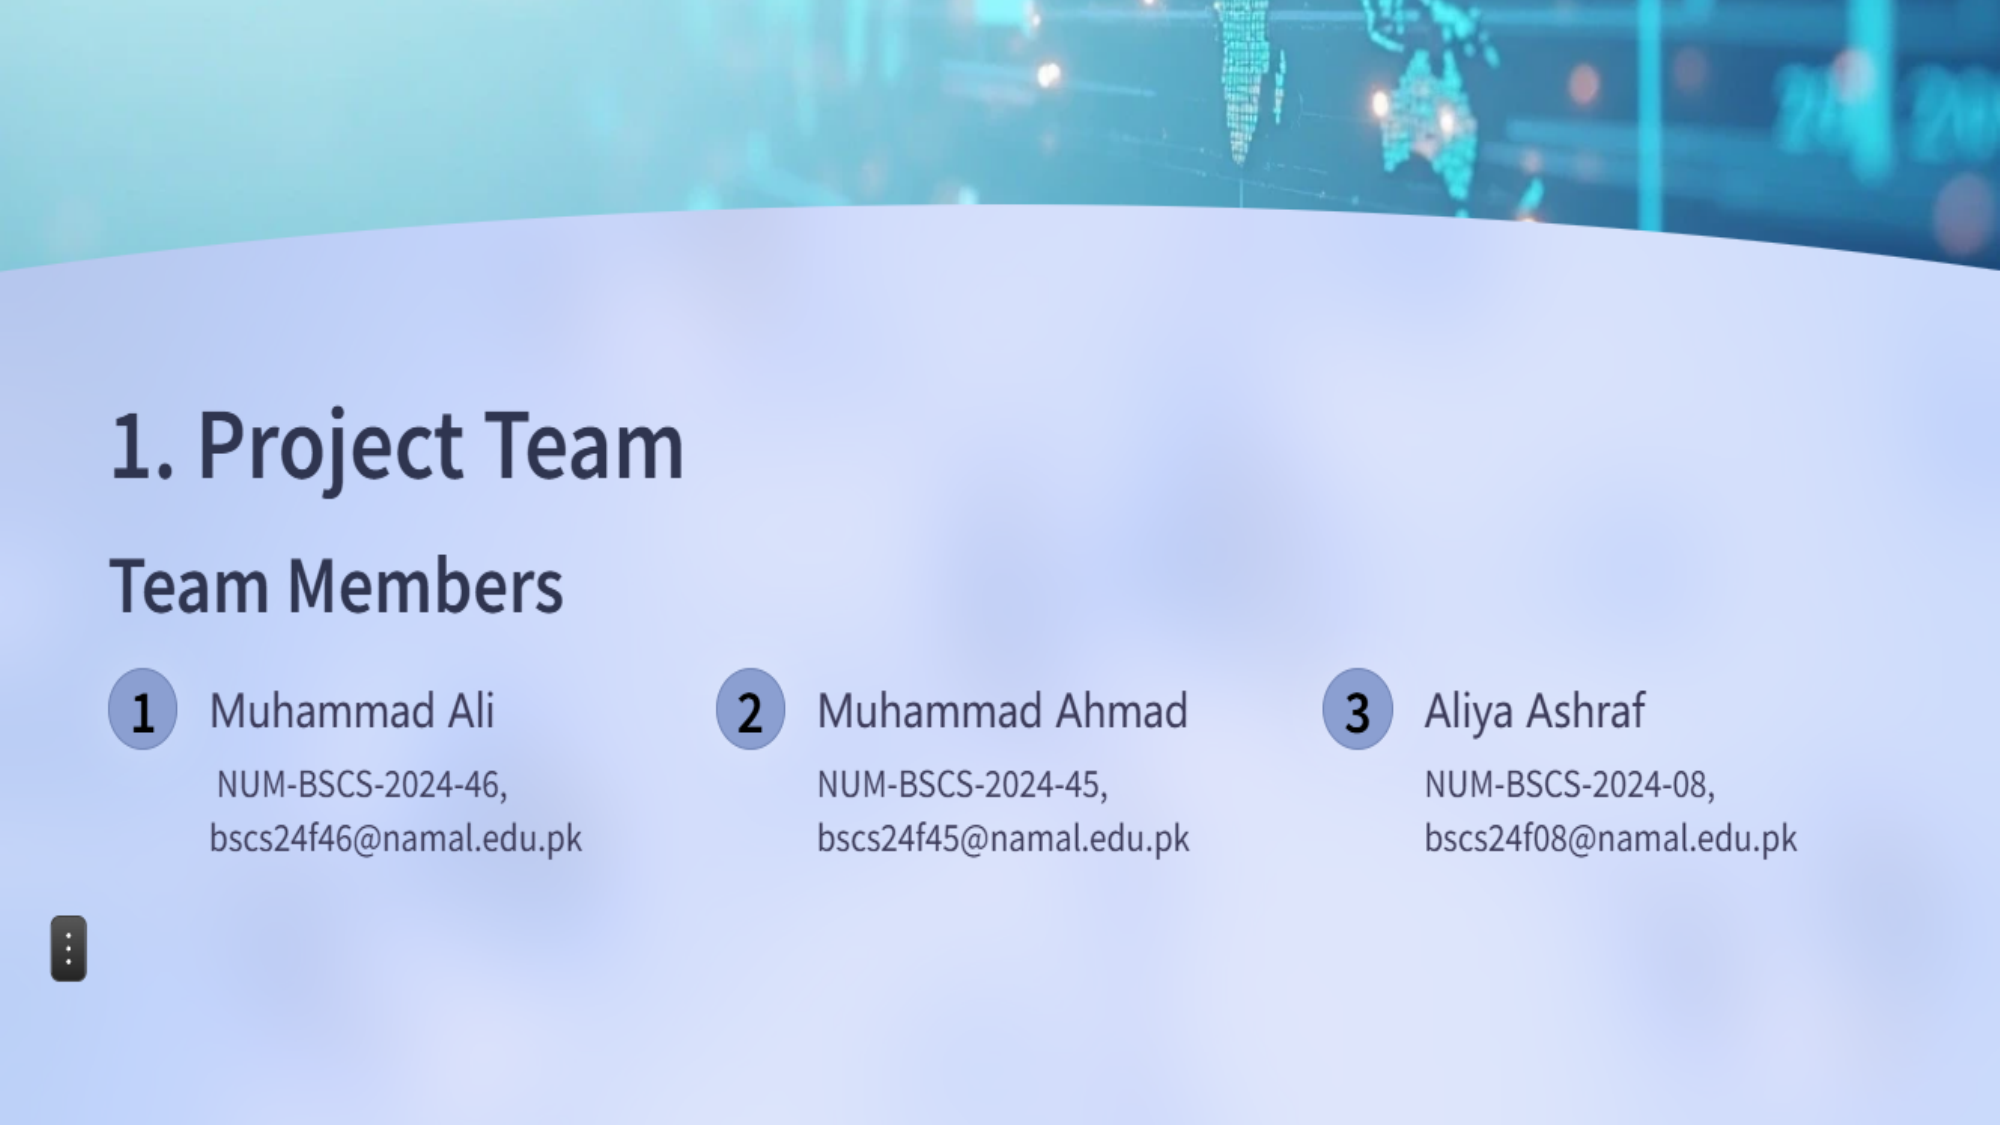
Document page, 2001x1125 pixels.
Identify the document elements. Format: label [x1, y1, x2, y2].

list [0, 0, 2000, 1125]
